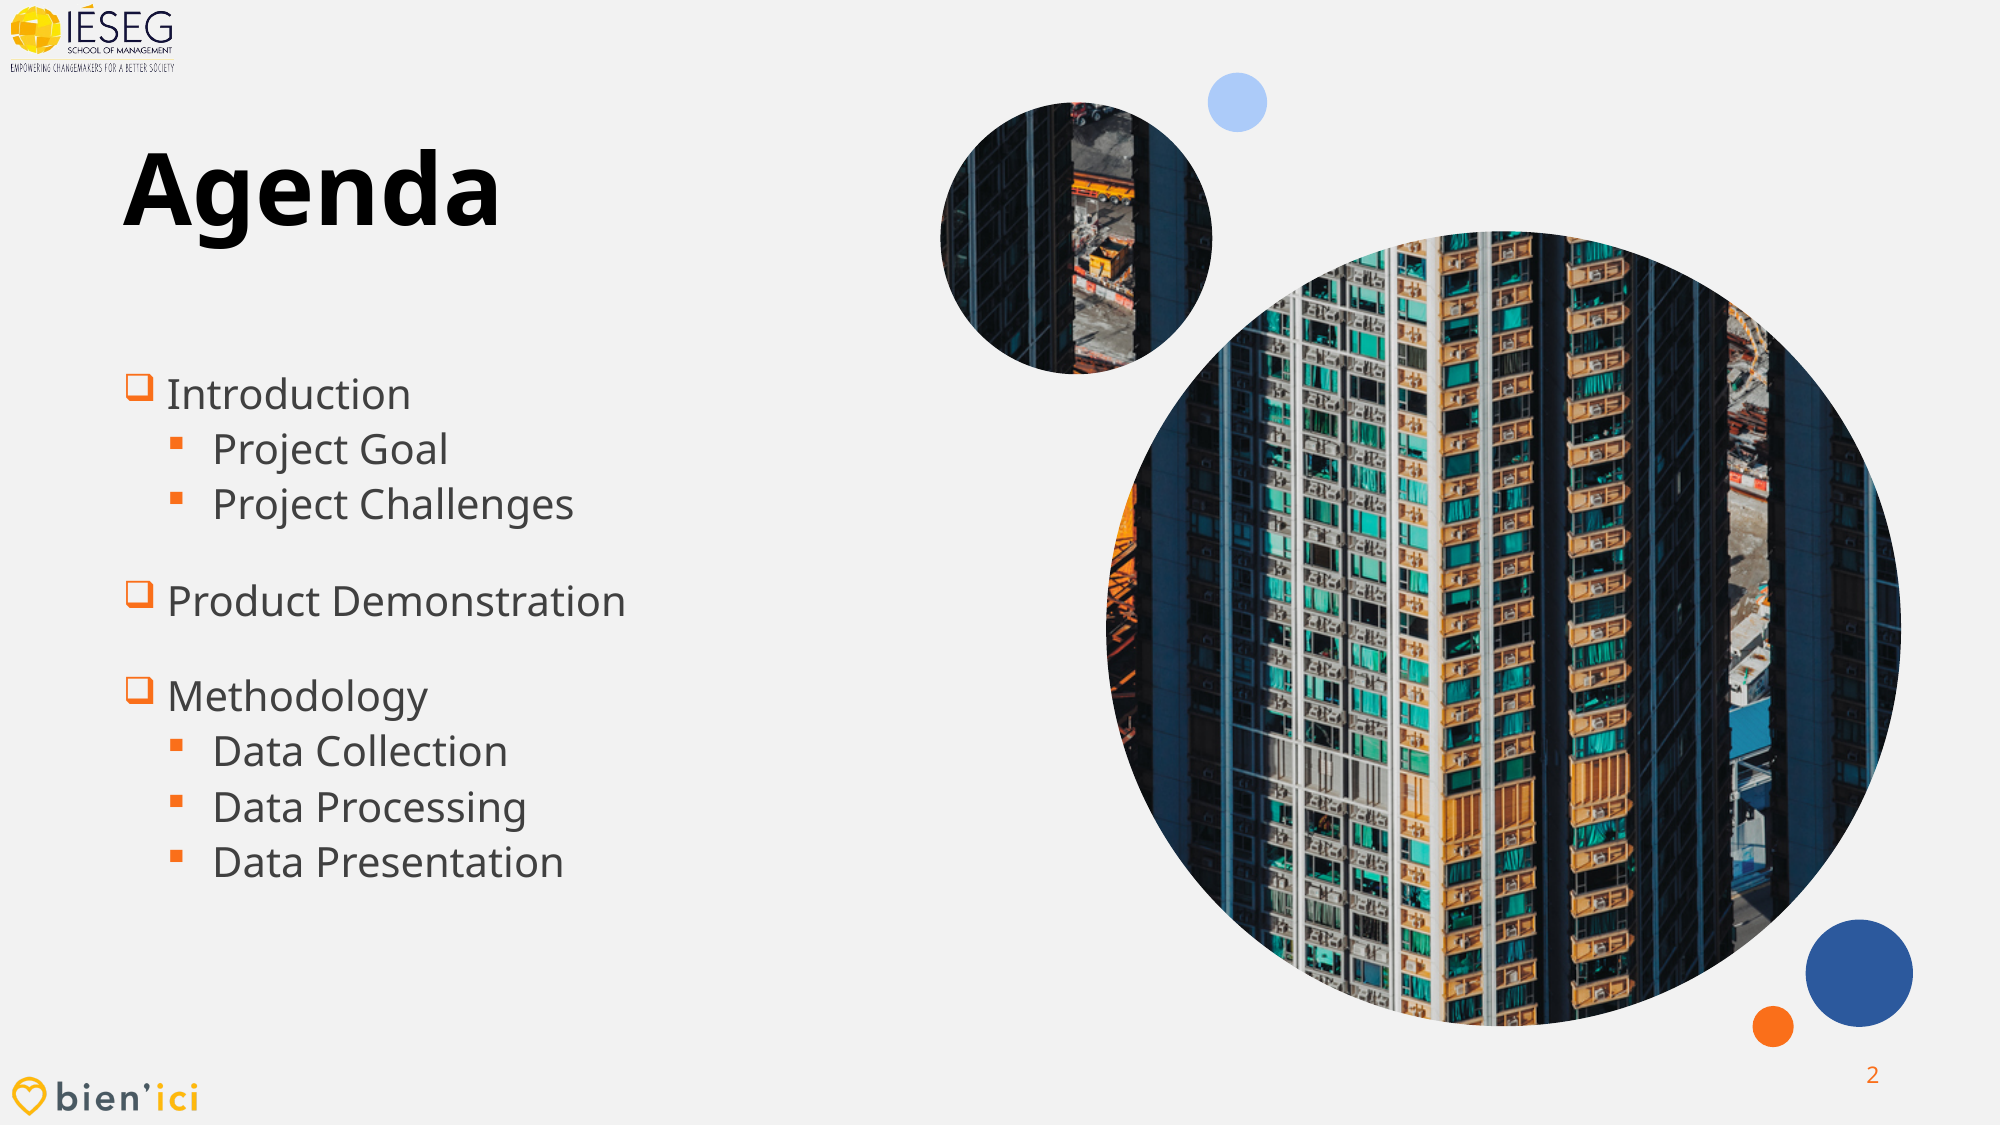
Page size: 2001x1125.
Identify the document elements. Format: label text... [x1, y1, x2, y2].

list Introduction Project Goal Project Challenges Product Demonstration Methodology Data Collection Data Processing Data Presentation [108, 335, 810, 920]
picture [0, 1053, 226, 1125]
title Agenda [108, 132, 810, 269]
picture [11, 4, 174, 72]
picture [940, 102, 1902, 1027]
